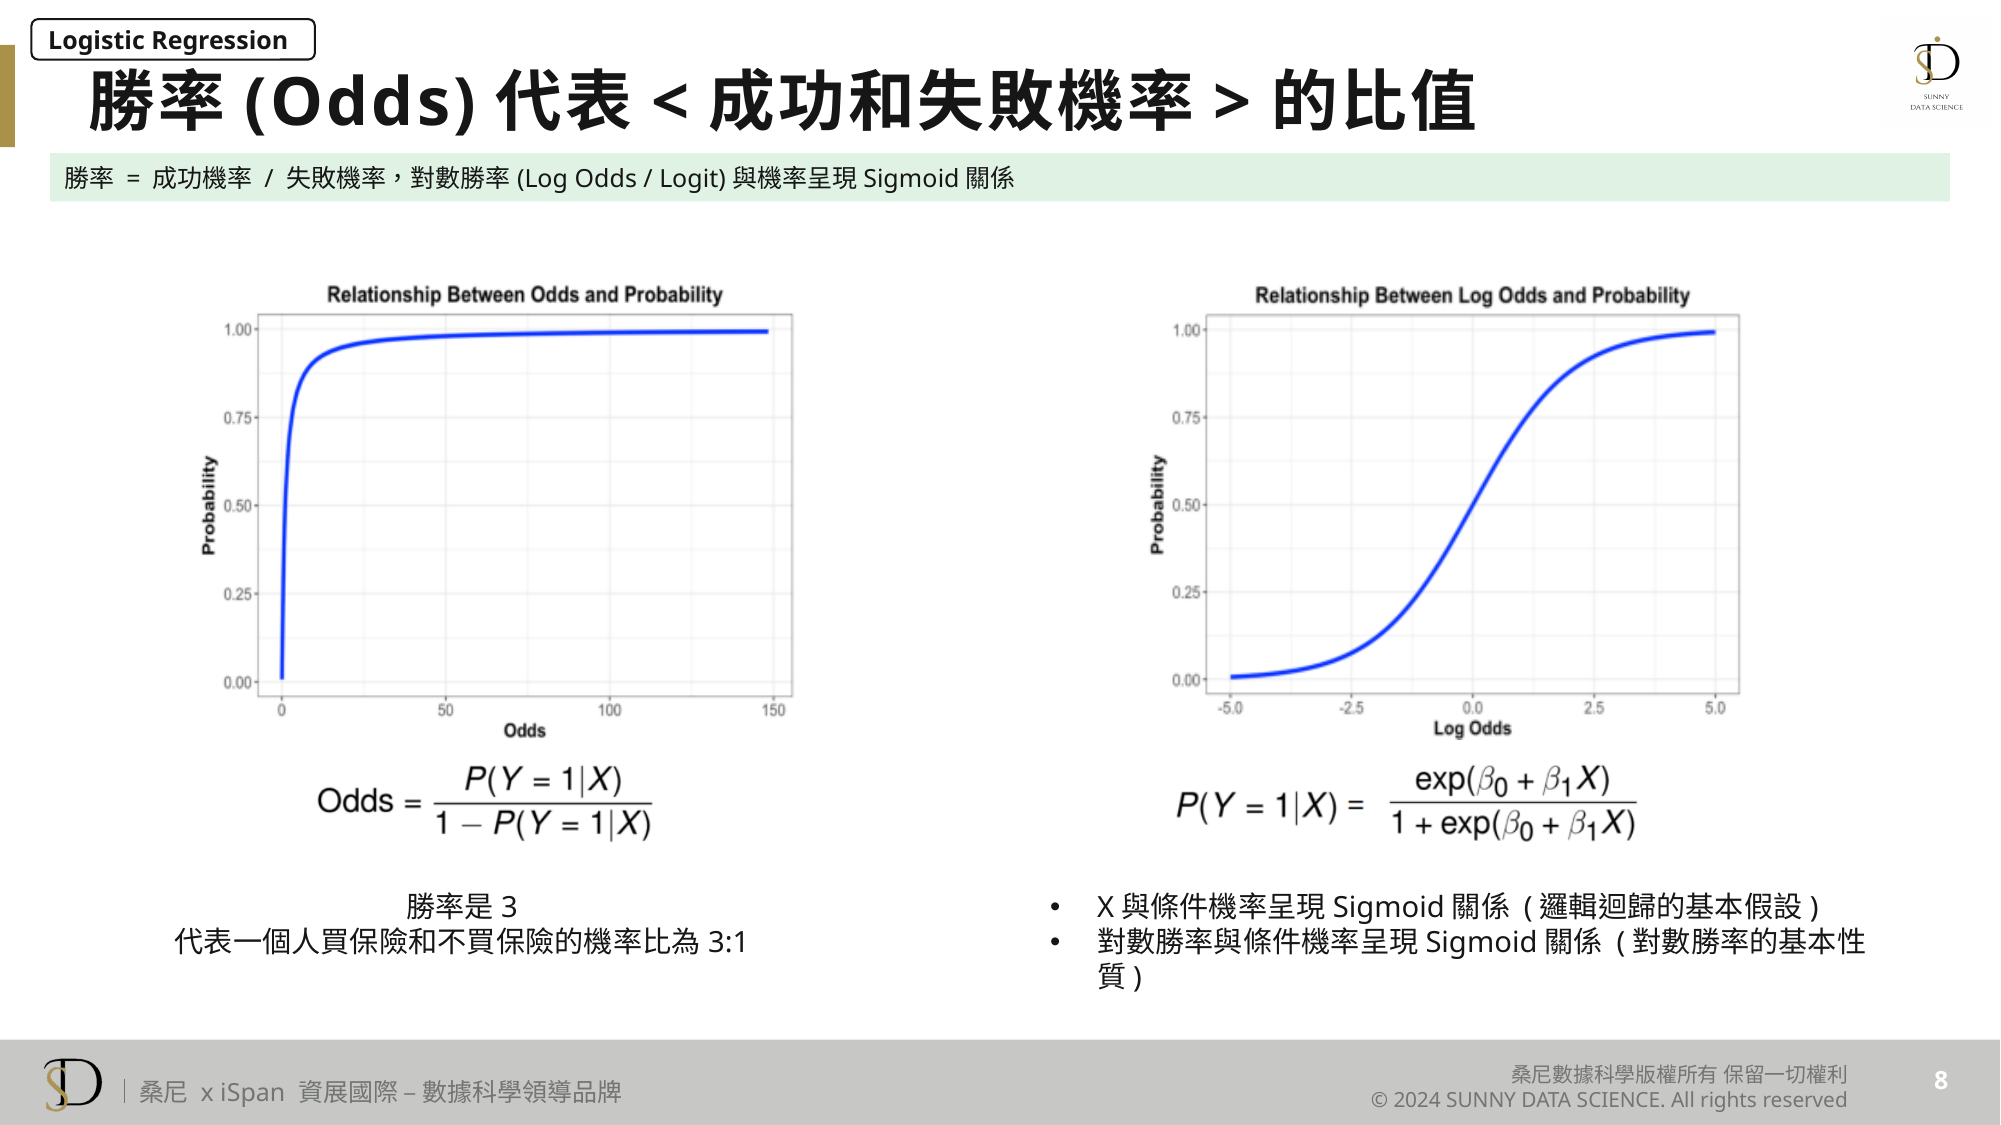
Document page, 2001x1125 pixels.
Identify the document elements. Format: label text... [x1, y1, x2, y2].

text_box Logistic Regression [30, 18, 316, 61]
picture [1165, 751, 1650, 866]
picture [0, 1020, 145, 1125]
picture [303, 751, 670, 849]
text_box X與條件機率呈現Sigmoid關係 (邏輯迴歸的基本假設) 對數勝率與條件機率呈現Sigmoid關係 (對數勝率的基本性質) [1035, 881, 1910, 1001]
text_box 勝率是3 代表一個人買保險和不買保險的機率比為3:1 [159, 881, 772, 967]
text_box 勝率 = 成功機率 / 失敗機率，對數勝率(Log Odds / Logit)與機率呈現Sigmoid關係 [49, 152, 1951, 202]
text_box 勝率(Odds)代表<成功和失敗機率>的比值 [73, 39, 1937, 152]
picture [1126, 267, 1744, 740]
picture [1880, 14, 1993, 127]
picture [181, 267, 802, 741]
